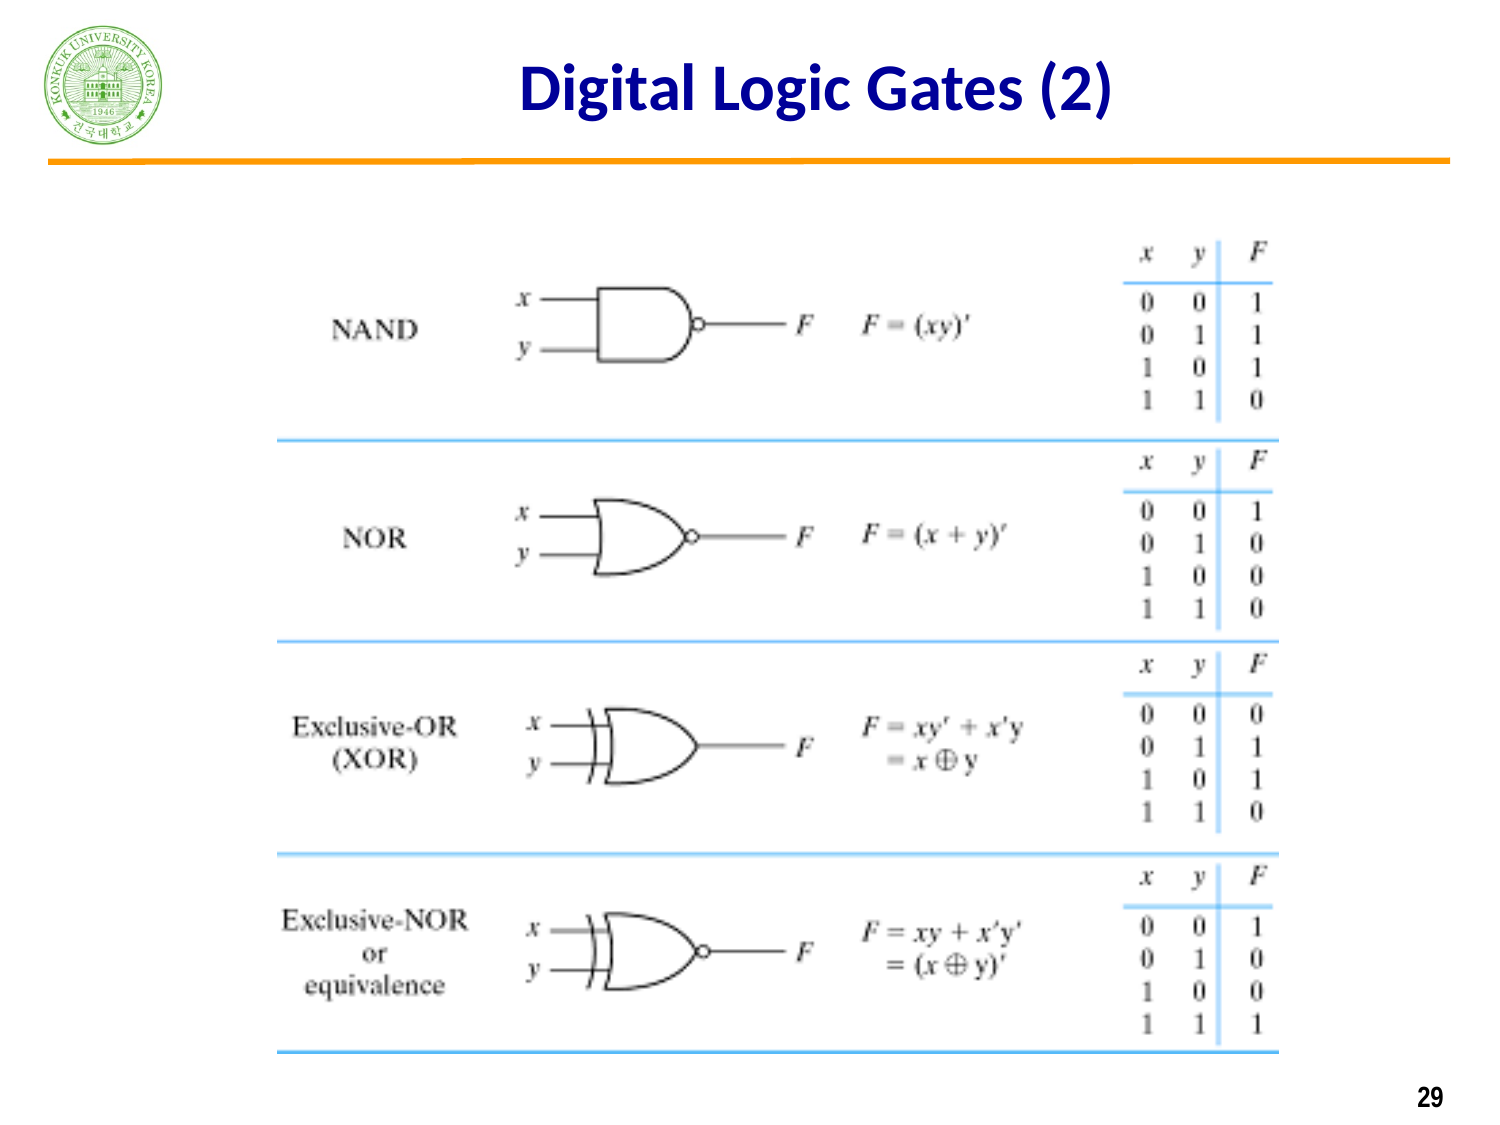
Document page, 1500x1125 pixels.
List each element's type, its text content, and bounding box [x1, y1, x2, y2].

title Digital Logic Gates (2) [182, 18, 1452, 150]
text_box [277, 231, 1279, 1055]
slide_number 29 [1104, 1070, 1460, 1118]
picture [35, 19, 172, 148]
